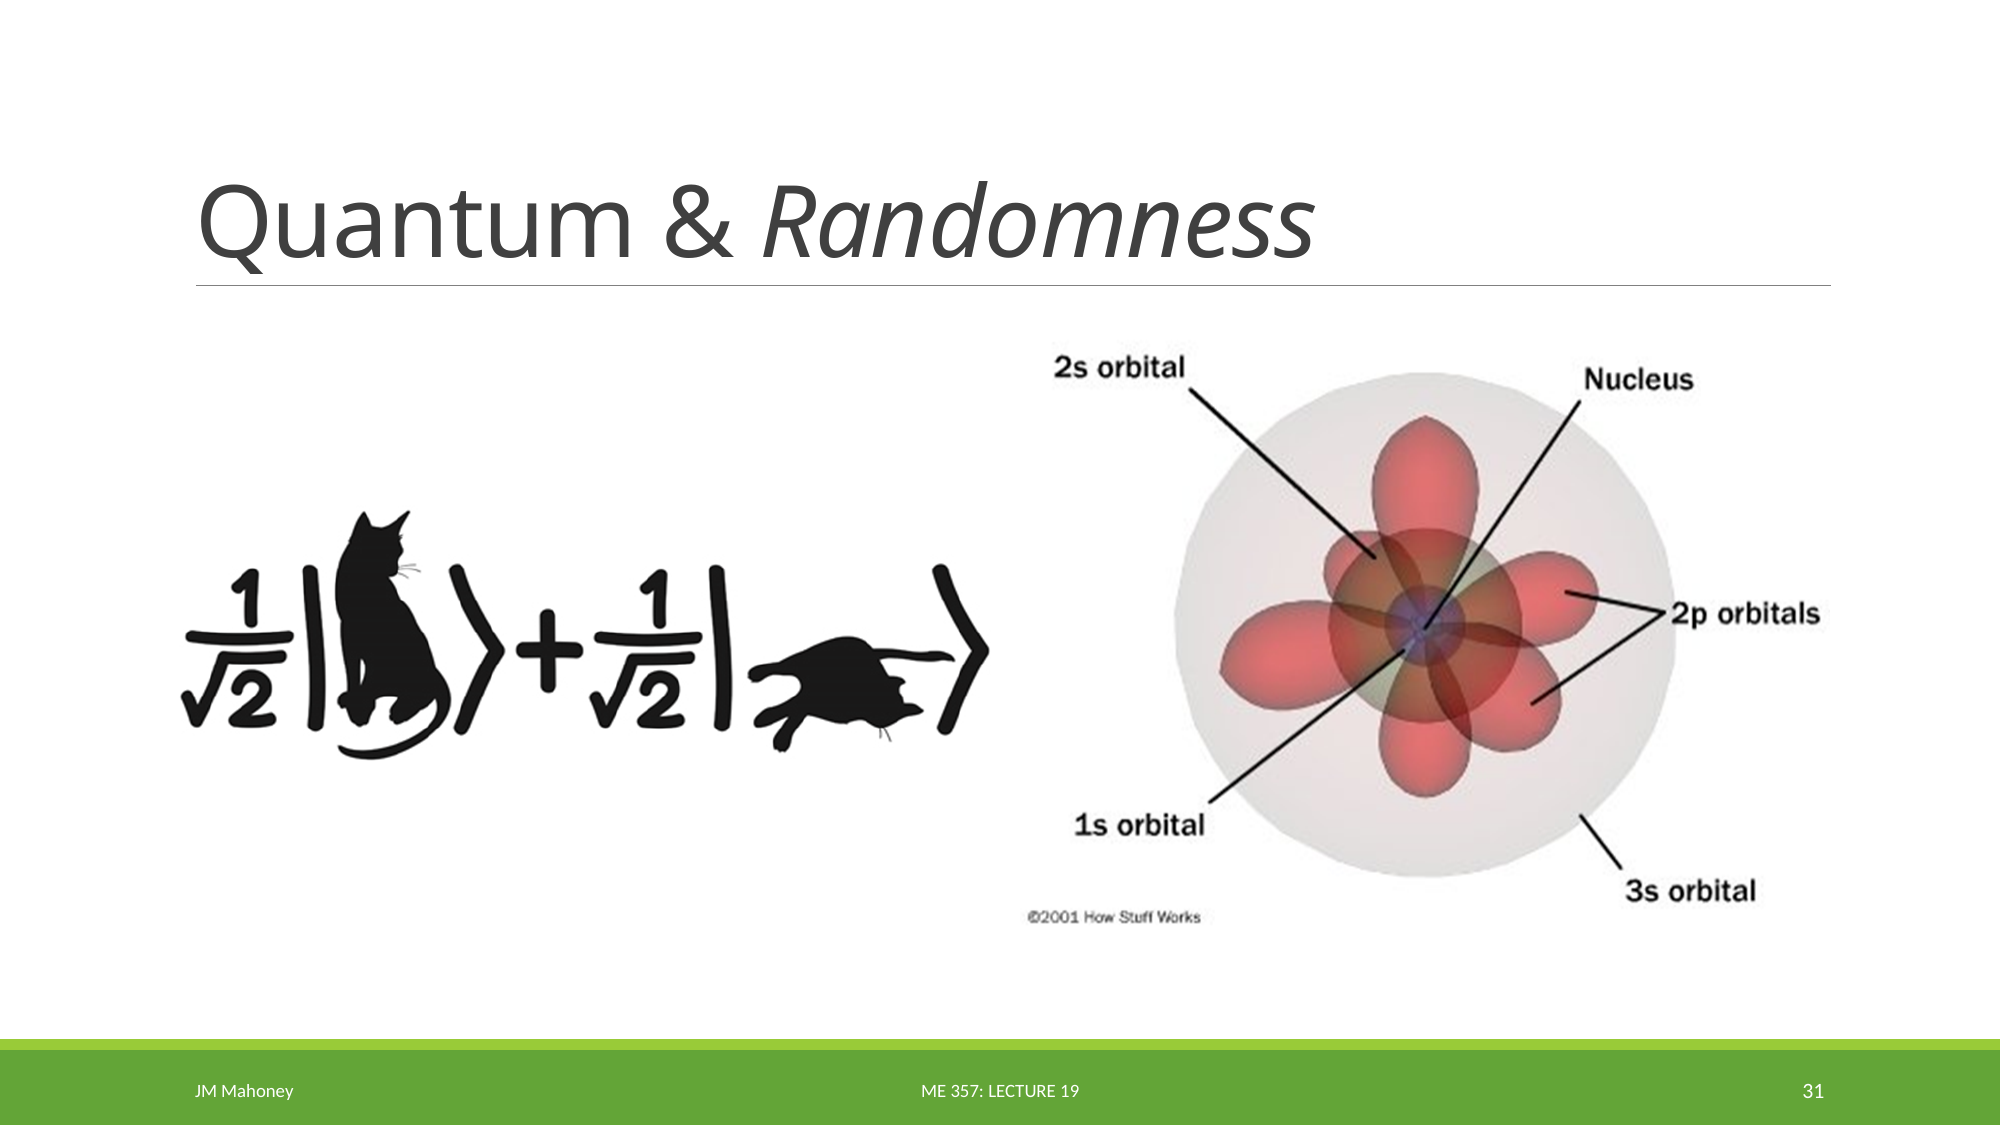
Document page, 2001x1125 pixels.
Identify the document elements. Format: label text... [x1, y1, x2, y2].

slide_number 31 [1624, 1059, 1840, 1120]
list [1019, 339, 1831, 927]
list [179, 504, 991, 761]
slide_number JM Mahoney [180, 1059, 586, 1120]
footer ME 357: Lecture 19 [604, 1059, 1396, 1120]
title Quantum & Randomness [180, 47, 1830, 285]
